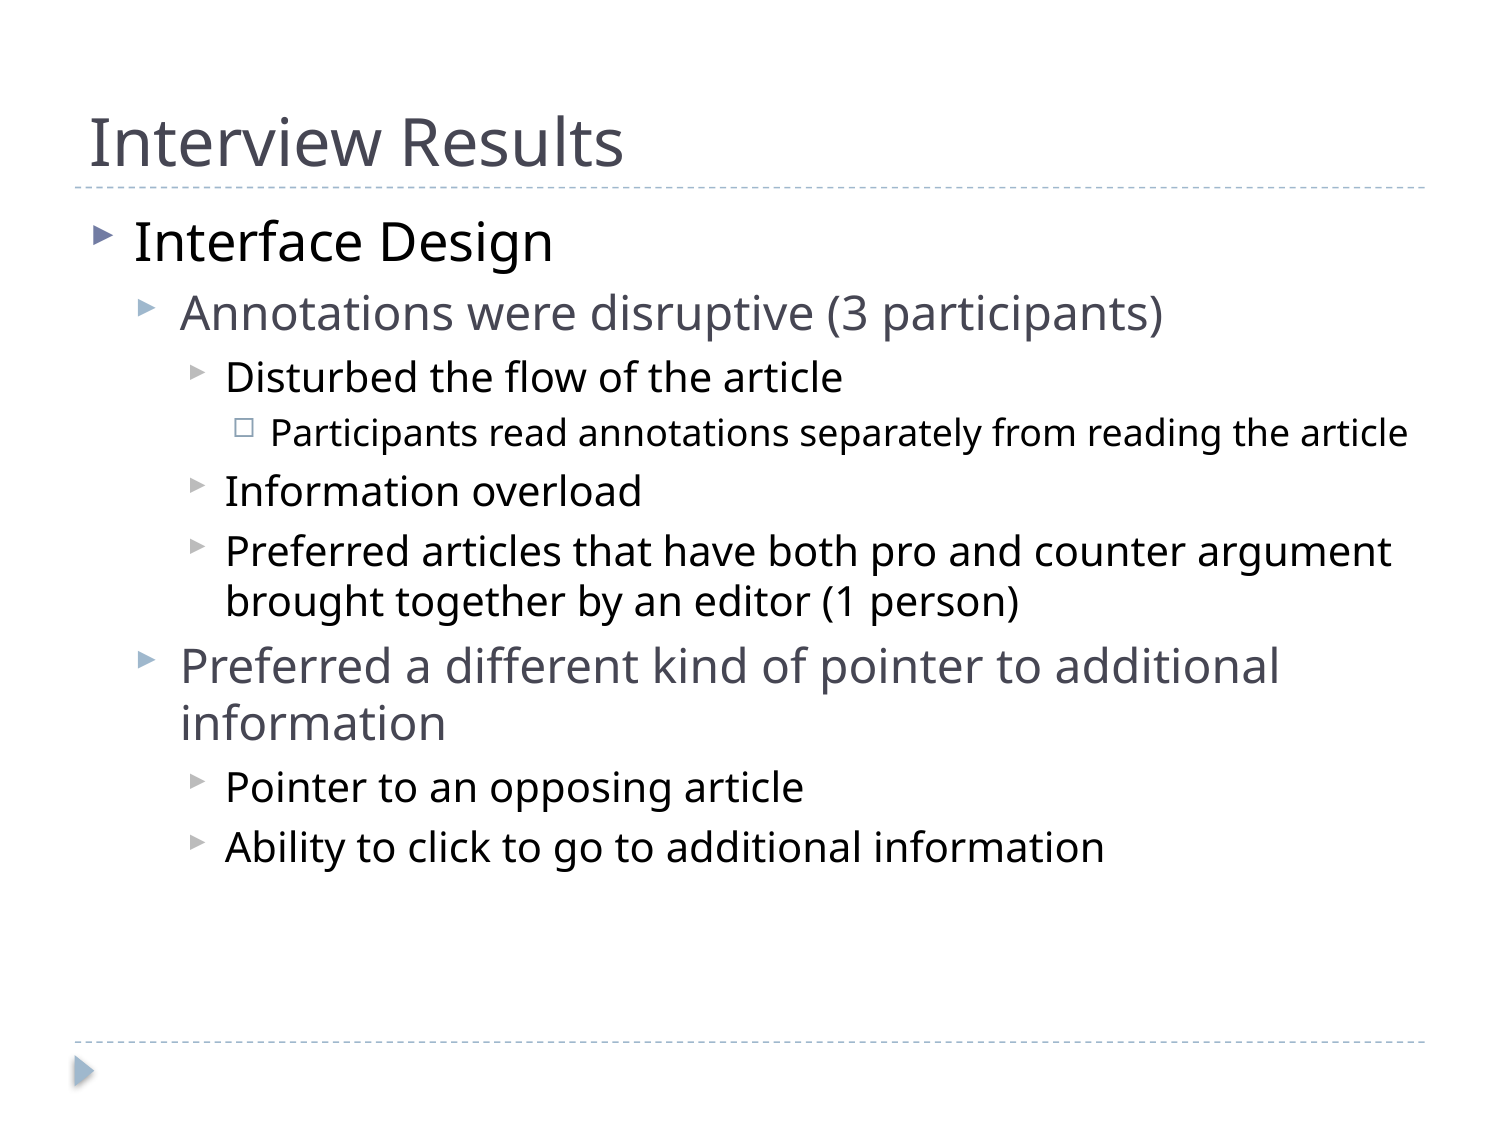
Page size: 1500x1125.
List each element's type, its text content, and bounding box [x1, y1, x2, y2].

title Interview Results [75, 24, 1425, 188]
list Interface Design Annotations were disruptive (3 participants) Disturbed the flow of the article Participants read annotations separately from reading the article Information overload Preferred articles that have both pro and counter argument brought together by an editor (1 person) Preferred a different kind of pointer to additional information Pointer to an opposing article Ability to click to go to additional information [75, 200, 1425, 1010]
